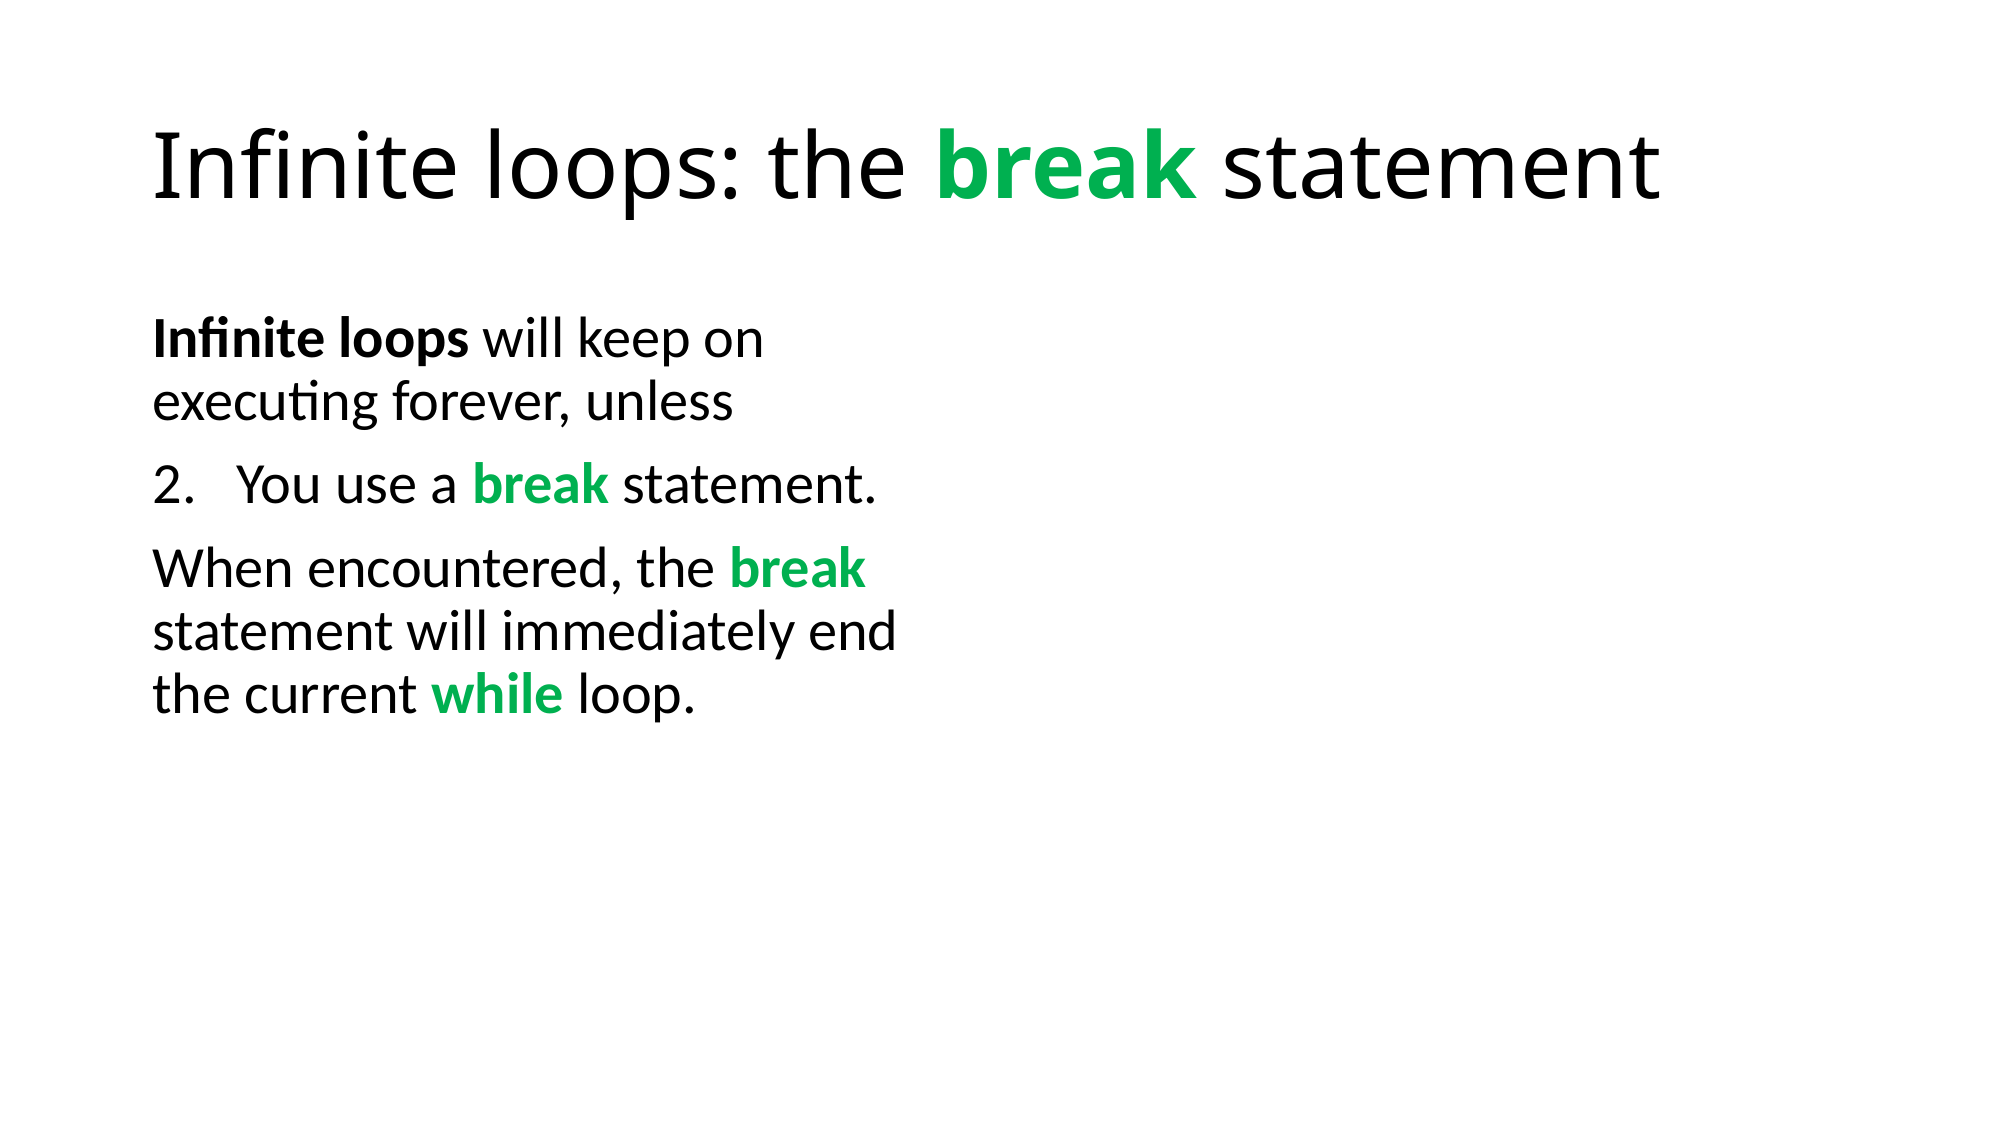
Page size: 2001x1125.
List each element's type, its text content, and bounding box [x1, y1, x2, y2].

list Infinite loops will keep on executing forever, unless You use a break statement. When encountered, the break statement will immediately end the current while loop. [137, 299, 1000, 1106]
title Infinite loops: the break statement [137, 59, 1863, 278]
